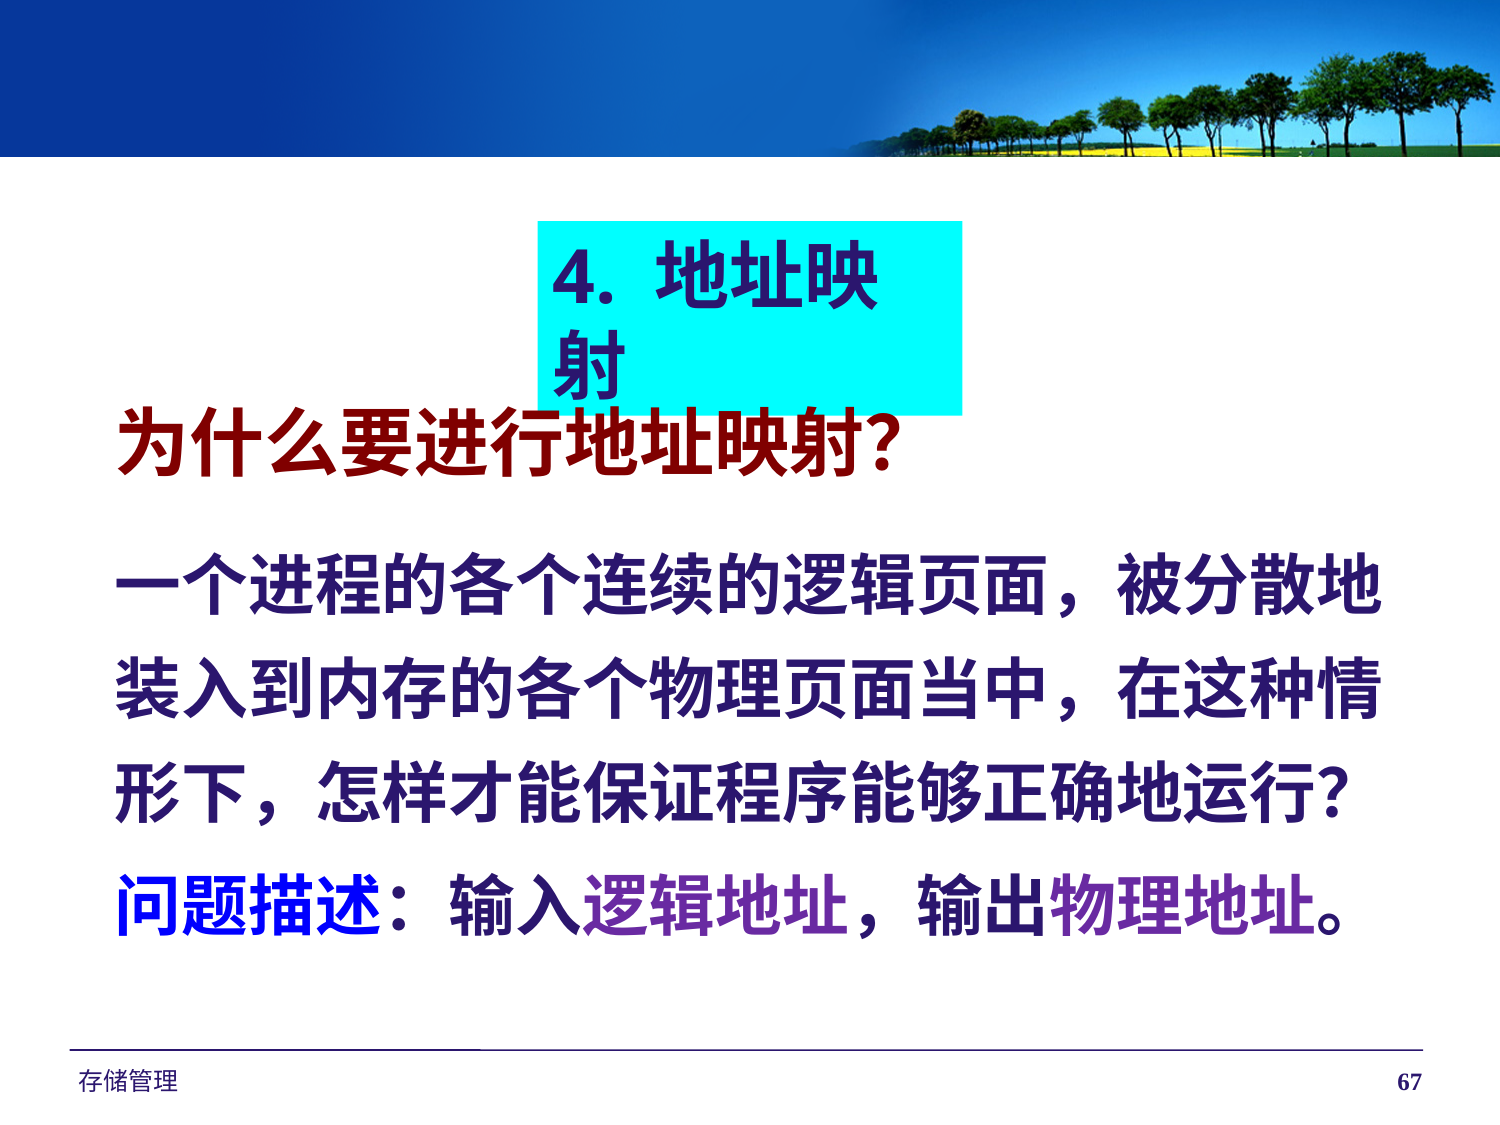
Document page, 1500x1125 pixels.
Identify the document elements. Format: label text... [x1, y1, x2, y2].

footer 67 [962, 1057, 1438, 1095]
slide_number 存储管理 [63, 1057, 414, 1095]
text_box 4. 地址映射 [537, 221, 963, 387]
text_box 为什么要进行地址映射？ 一个进程的各个连续的逻辑页面，被分散地 装入到内存的各个物理页面当中，在这种情 形下，怎样才能保证程序能够正确地运行？ 问题描述：输入逻辑地址，输出物理地址。 [100, 387, 1399, 952]
picture [0, 0, 1500, 157]
